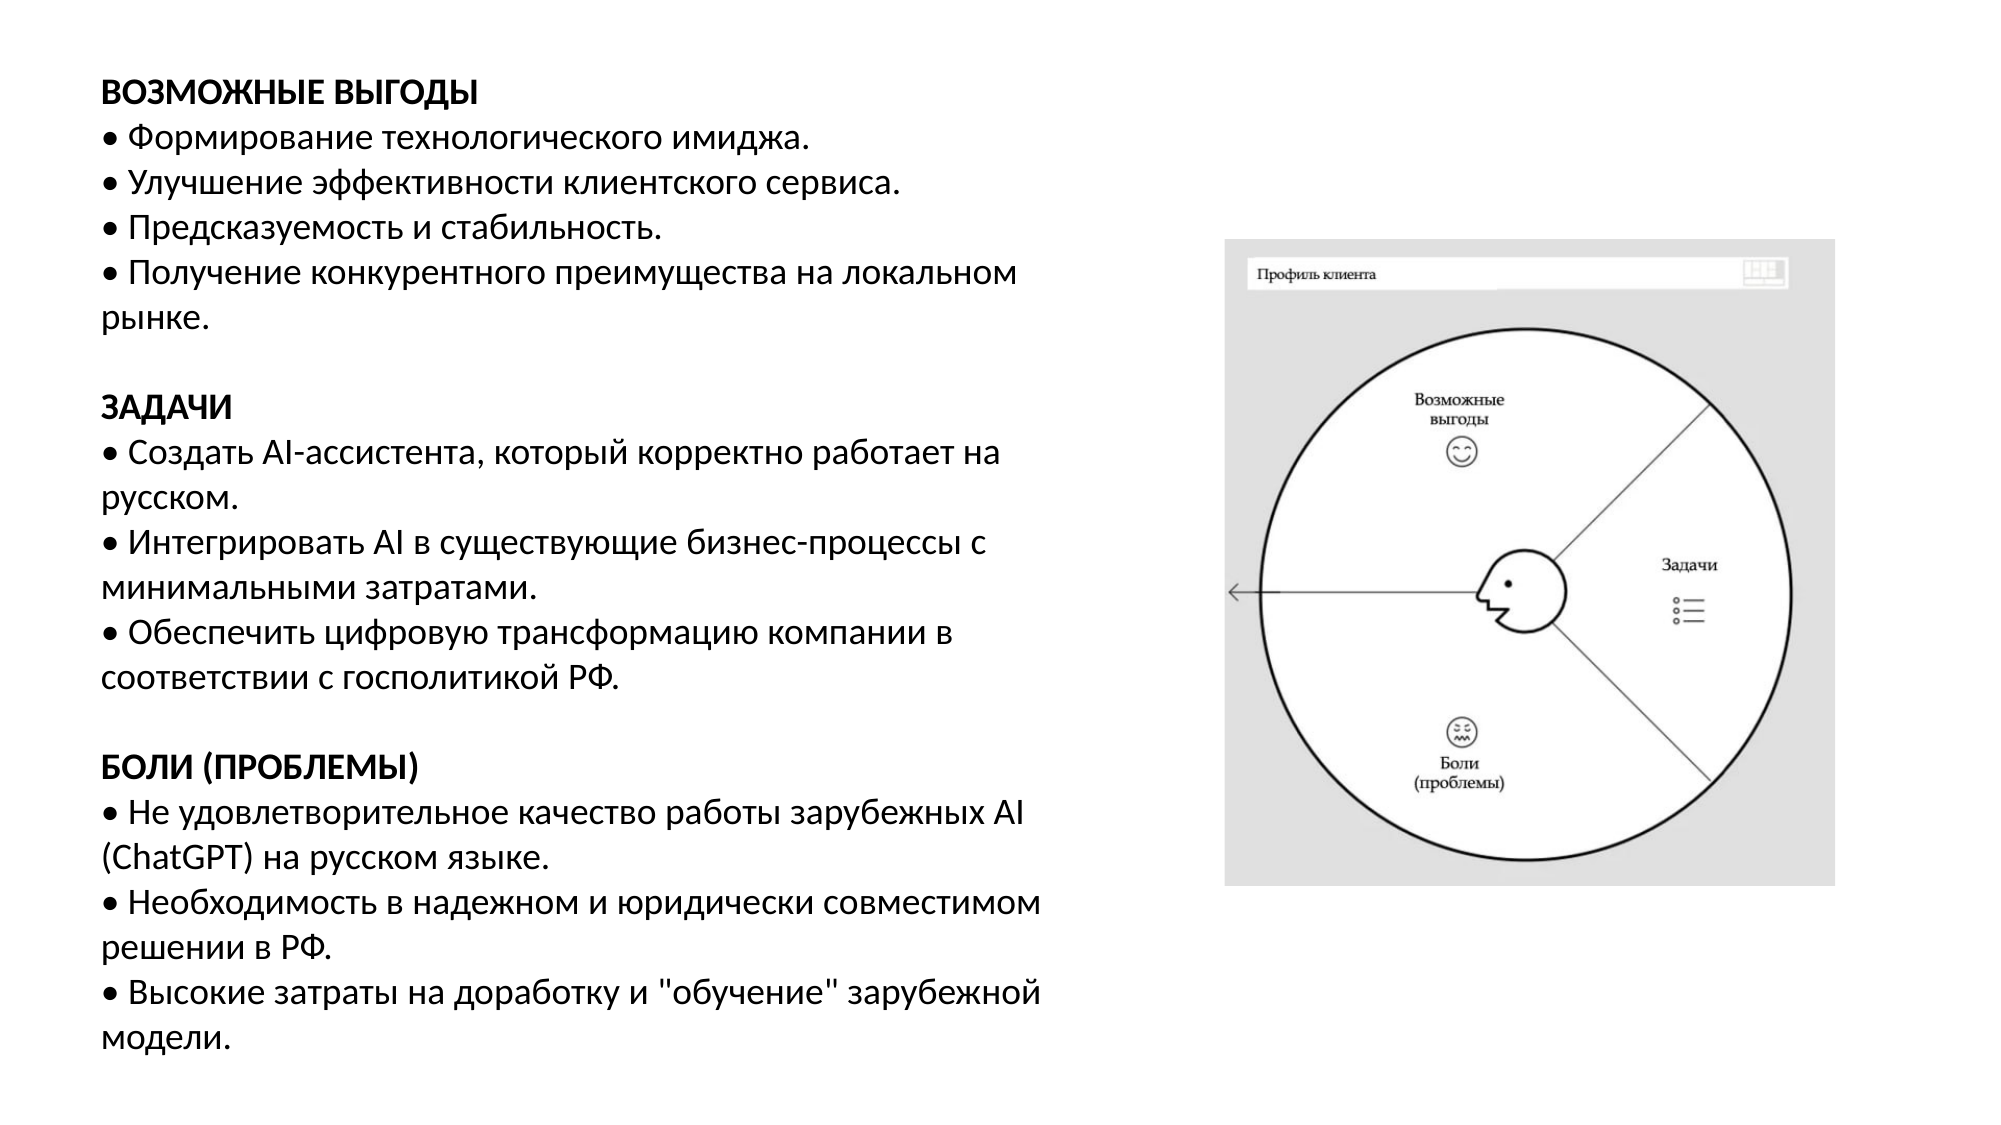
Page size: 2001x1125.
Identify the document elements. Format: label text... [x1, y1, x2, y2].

picture [1224, 239, 1836, 886]
text_box ВОЗМОЖНЫЕ ВЫГОДЫ • Формирование технологического имиджа. • Улучшение эффективности клиентского сервиса. • Предсказуемость и стабильность. • Получение конкурентного преимущества на локальном рынке. ЗАДАЧИ • Создать AI-ассистента, который корректно работает на русском. • Интегрировать AI в существующие бизнес-процессы с минимальными затратами. • Обеспечить цифровую трансформацию компании в соответствии с госполитикой РФ. БОЛИ (ПРОБЛЕМЫ) • Не удовлетворительное качество работы зарубежных AI (ChatGPT) на русском языке. • Необходимость в надежном и юридически совместимом решении в РФ. • Высокие затраты на доработку и "обучение" зарубежной модели. [86, 14, 1119, 1125]
